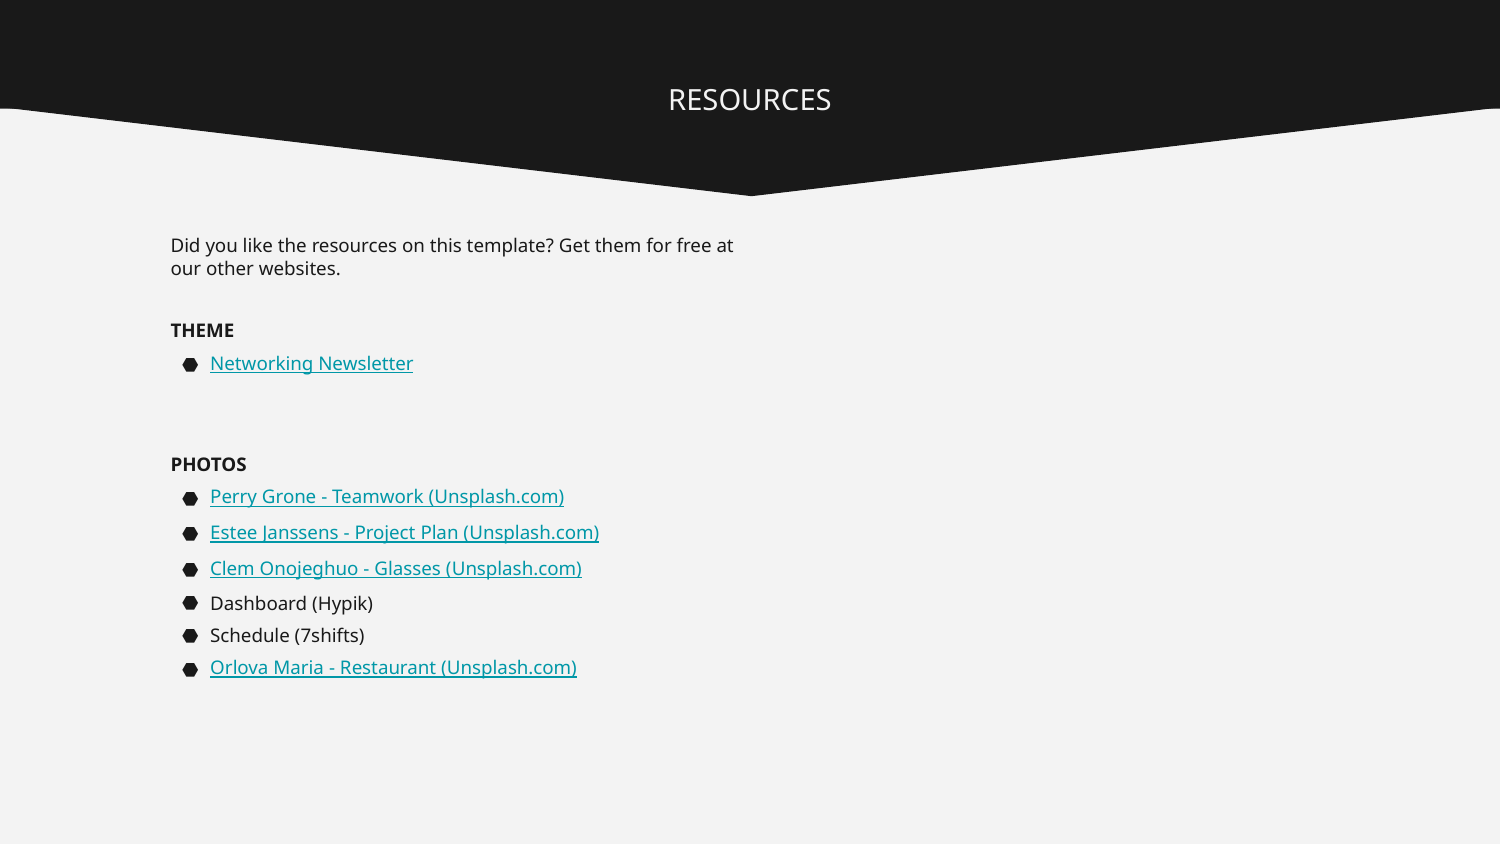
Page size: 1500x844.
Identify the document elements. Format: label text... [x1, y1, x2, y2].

title RESOURCES [505, 66, 995, 180]
list Did you like the resources on this template? Get them for free at our other websites. THEME Networking Newsletter PHOTOS Perry Grone - Teamwork (Unsplash.com) Estee Janssens - Project Plan (Unsplash.com) Clem Onojeghuo - Glasses (Unsplash.com) Dashboard (Hypik) Schedule (7shifts) Orlova Maria - Restaurant (Unsplash.com) [155, 219, 775, 462]
